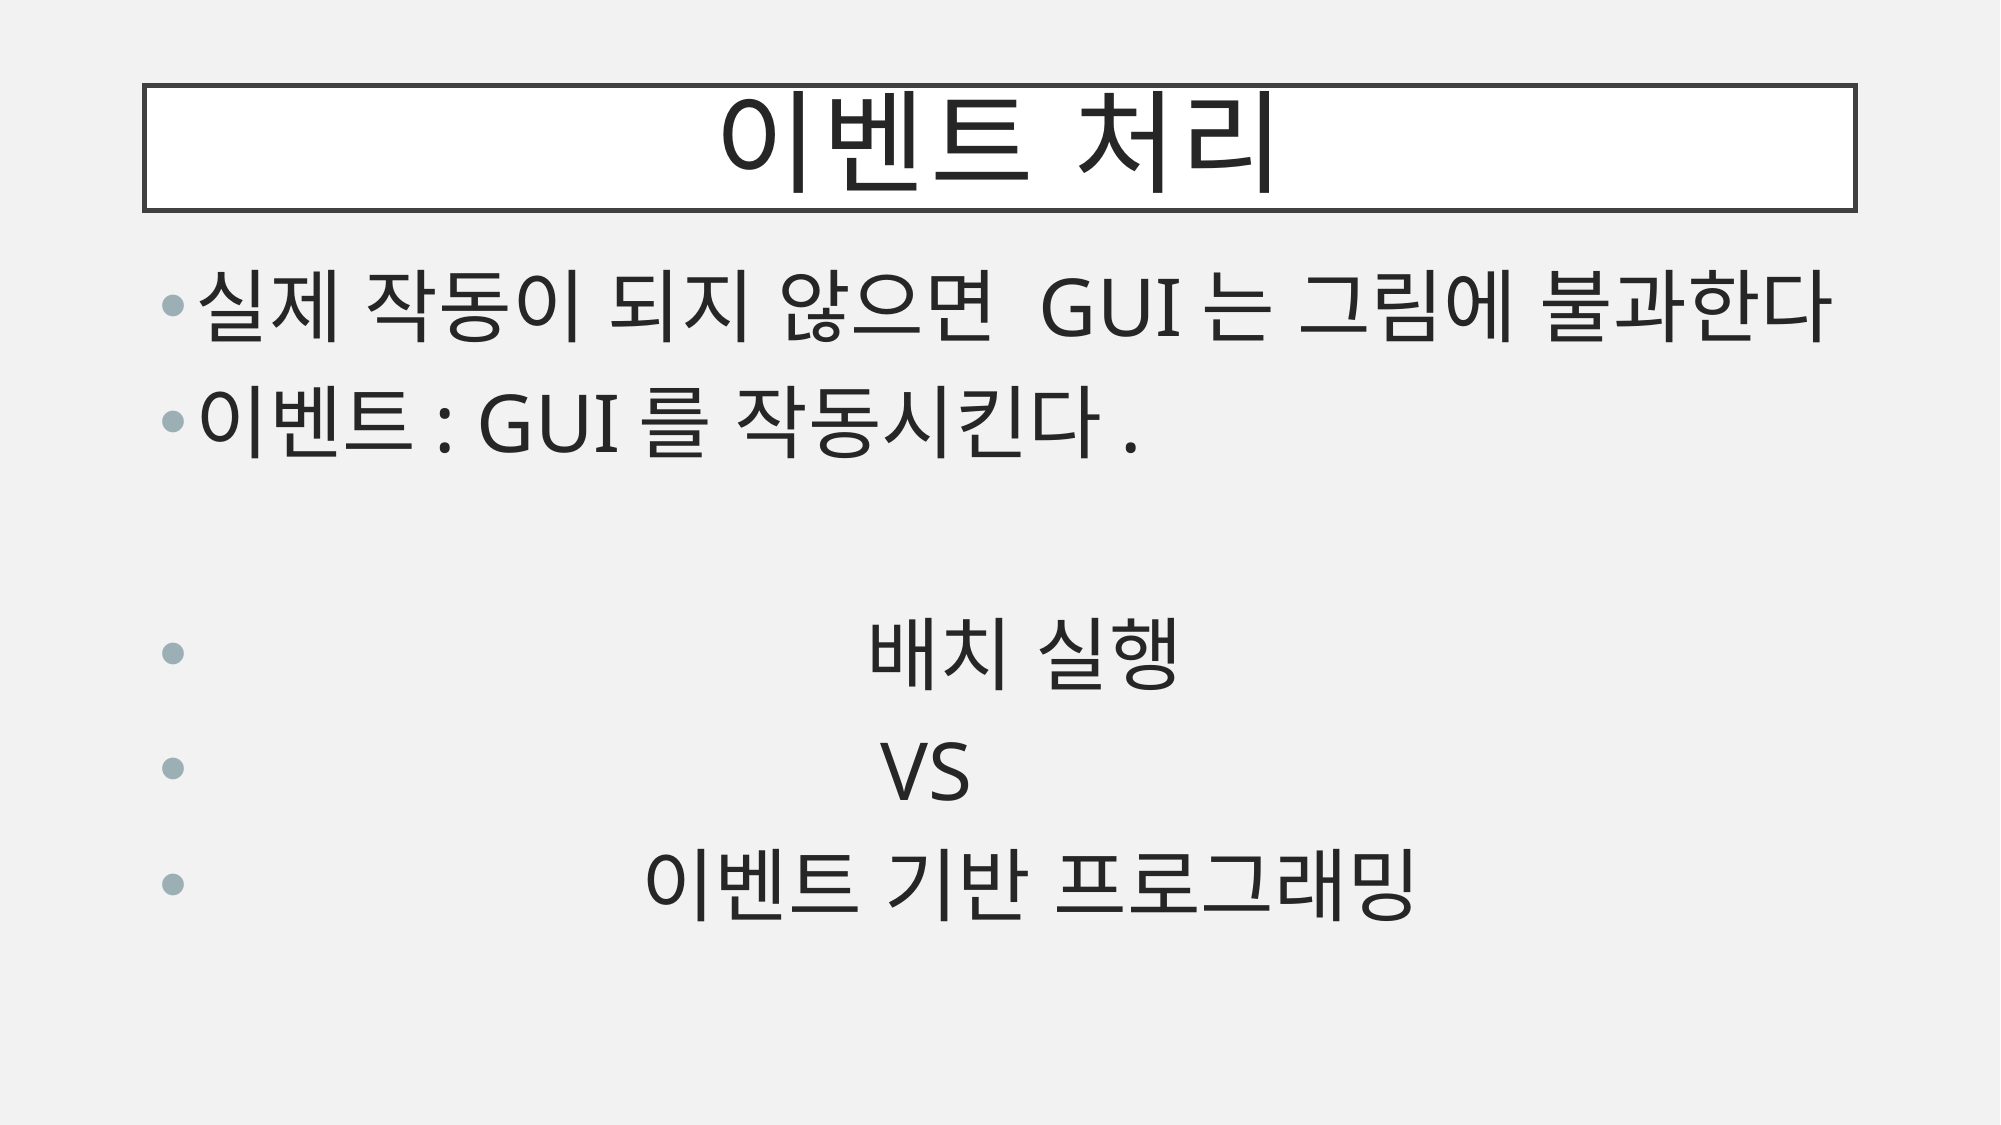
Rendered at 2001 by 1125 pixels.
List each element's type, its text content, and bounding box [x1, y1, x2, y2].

list 실제 작동이 되지 않으면 GUI는 그림에 불과한다 이벤트: GUI를 작동시킨다. 배치 실행 VS 이벤트 기반 프로그래밍 [144, 249, 1856, 1040]
title 이벤트 처리 [142, 83, 1858, 213]
